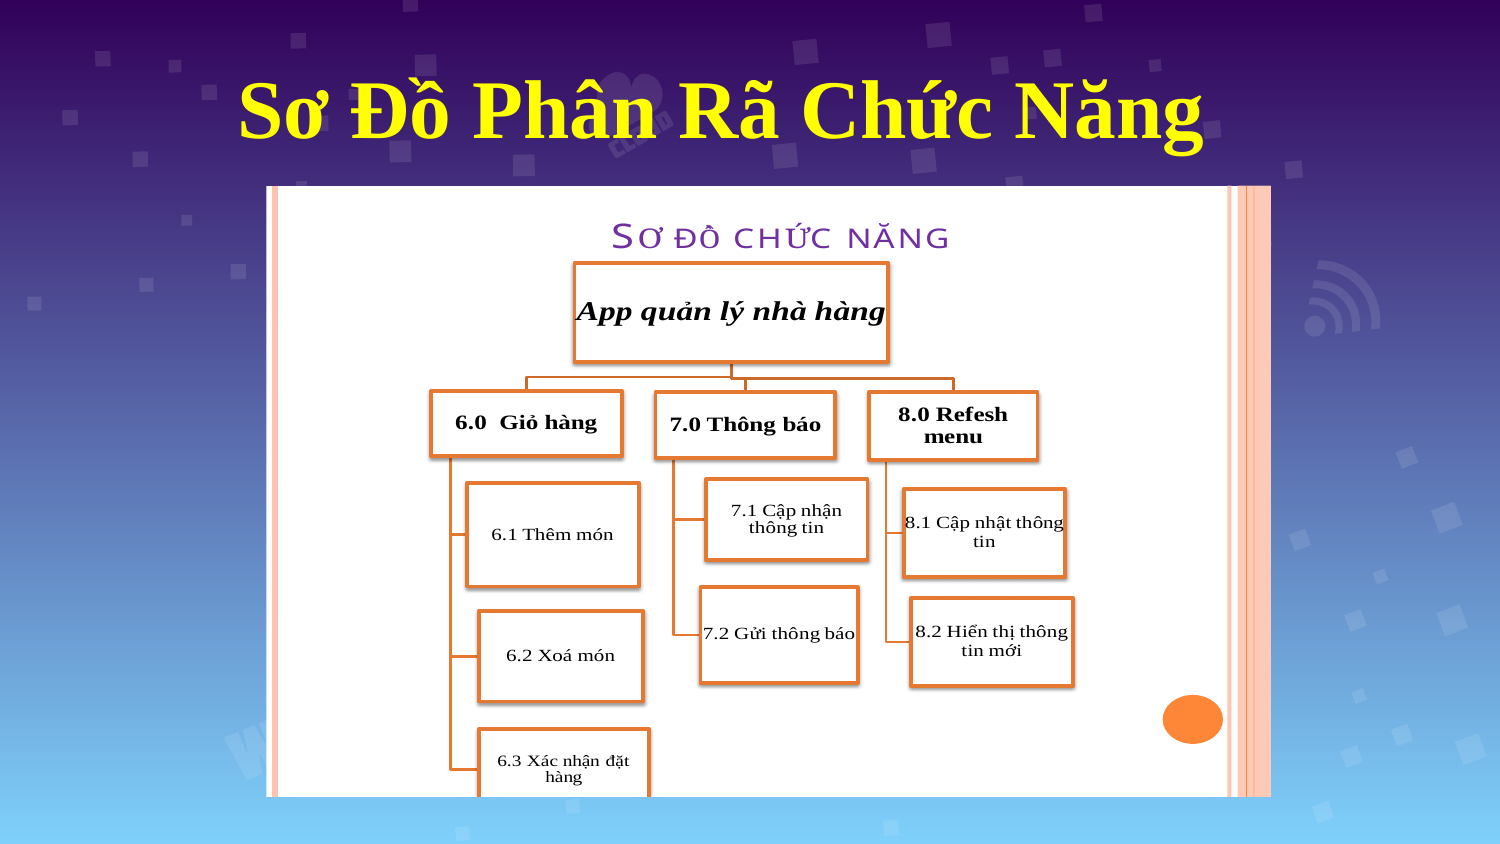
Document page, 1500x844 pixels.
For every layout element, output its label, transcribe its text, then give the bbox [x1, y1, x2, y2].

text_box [580, 776, 1279, 805]
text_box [265, 185, 1245, 797]
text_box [1248, 185, 1272, 797]
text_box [258, 776, 565, 805]
title Sơ Đồ Phân Rã Chức Năng [237, 62, 1300, 150]
